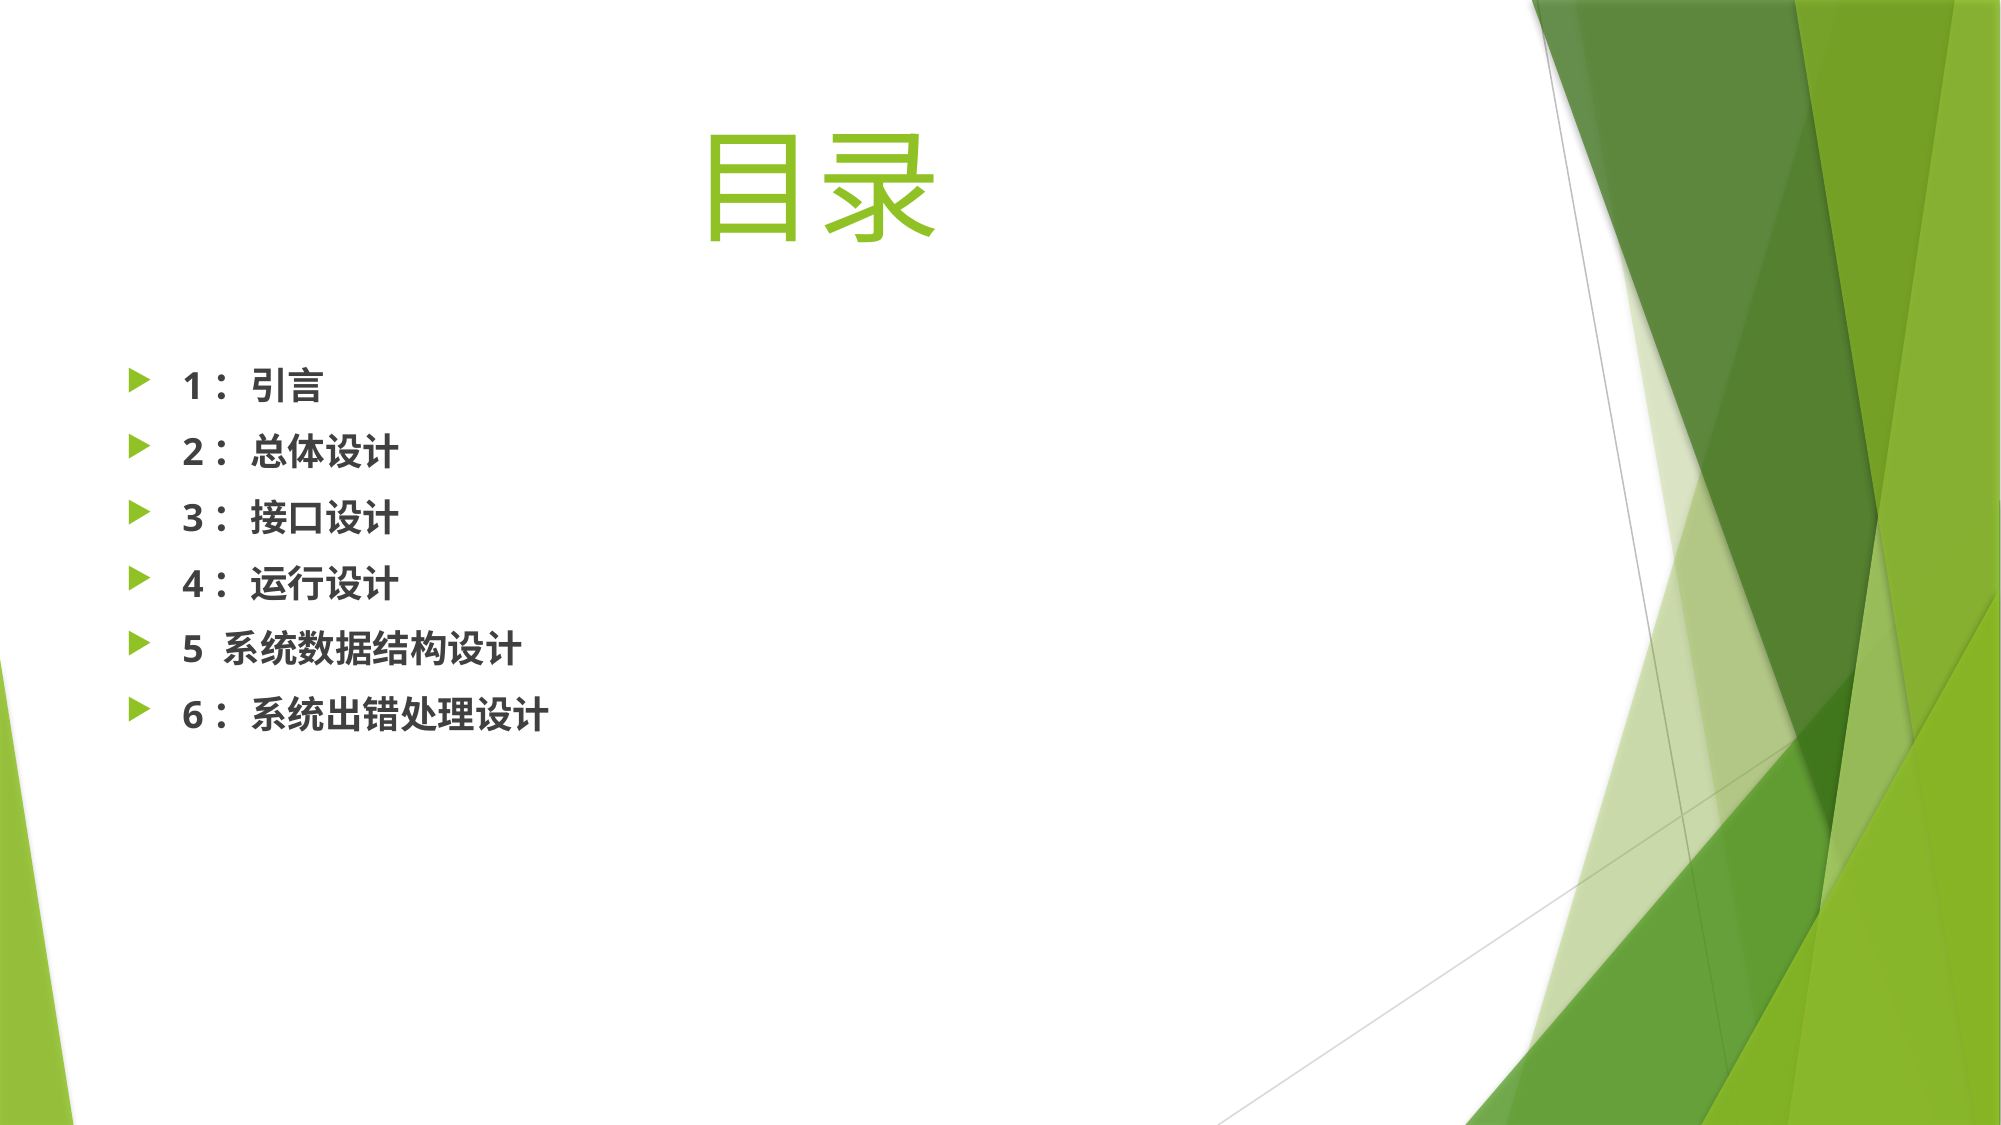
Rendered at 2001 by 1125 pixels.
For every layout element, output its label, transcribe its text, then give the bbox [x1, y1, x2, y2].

list 1：引言 2：总体设计 3：接口设计 4：运行设计 5 系统数据结构设计 6：系统出错处理设计 [111, 354, 1522, 992]
title 目录 [111, 99, 1522, 317]
